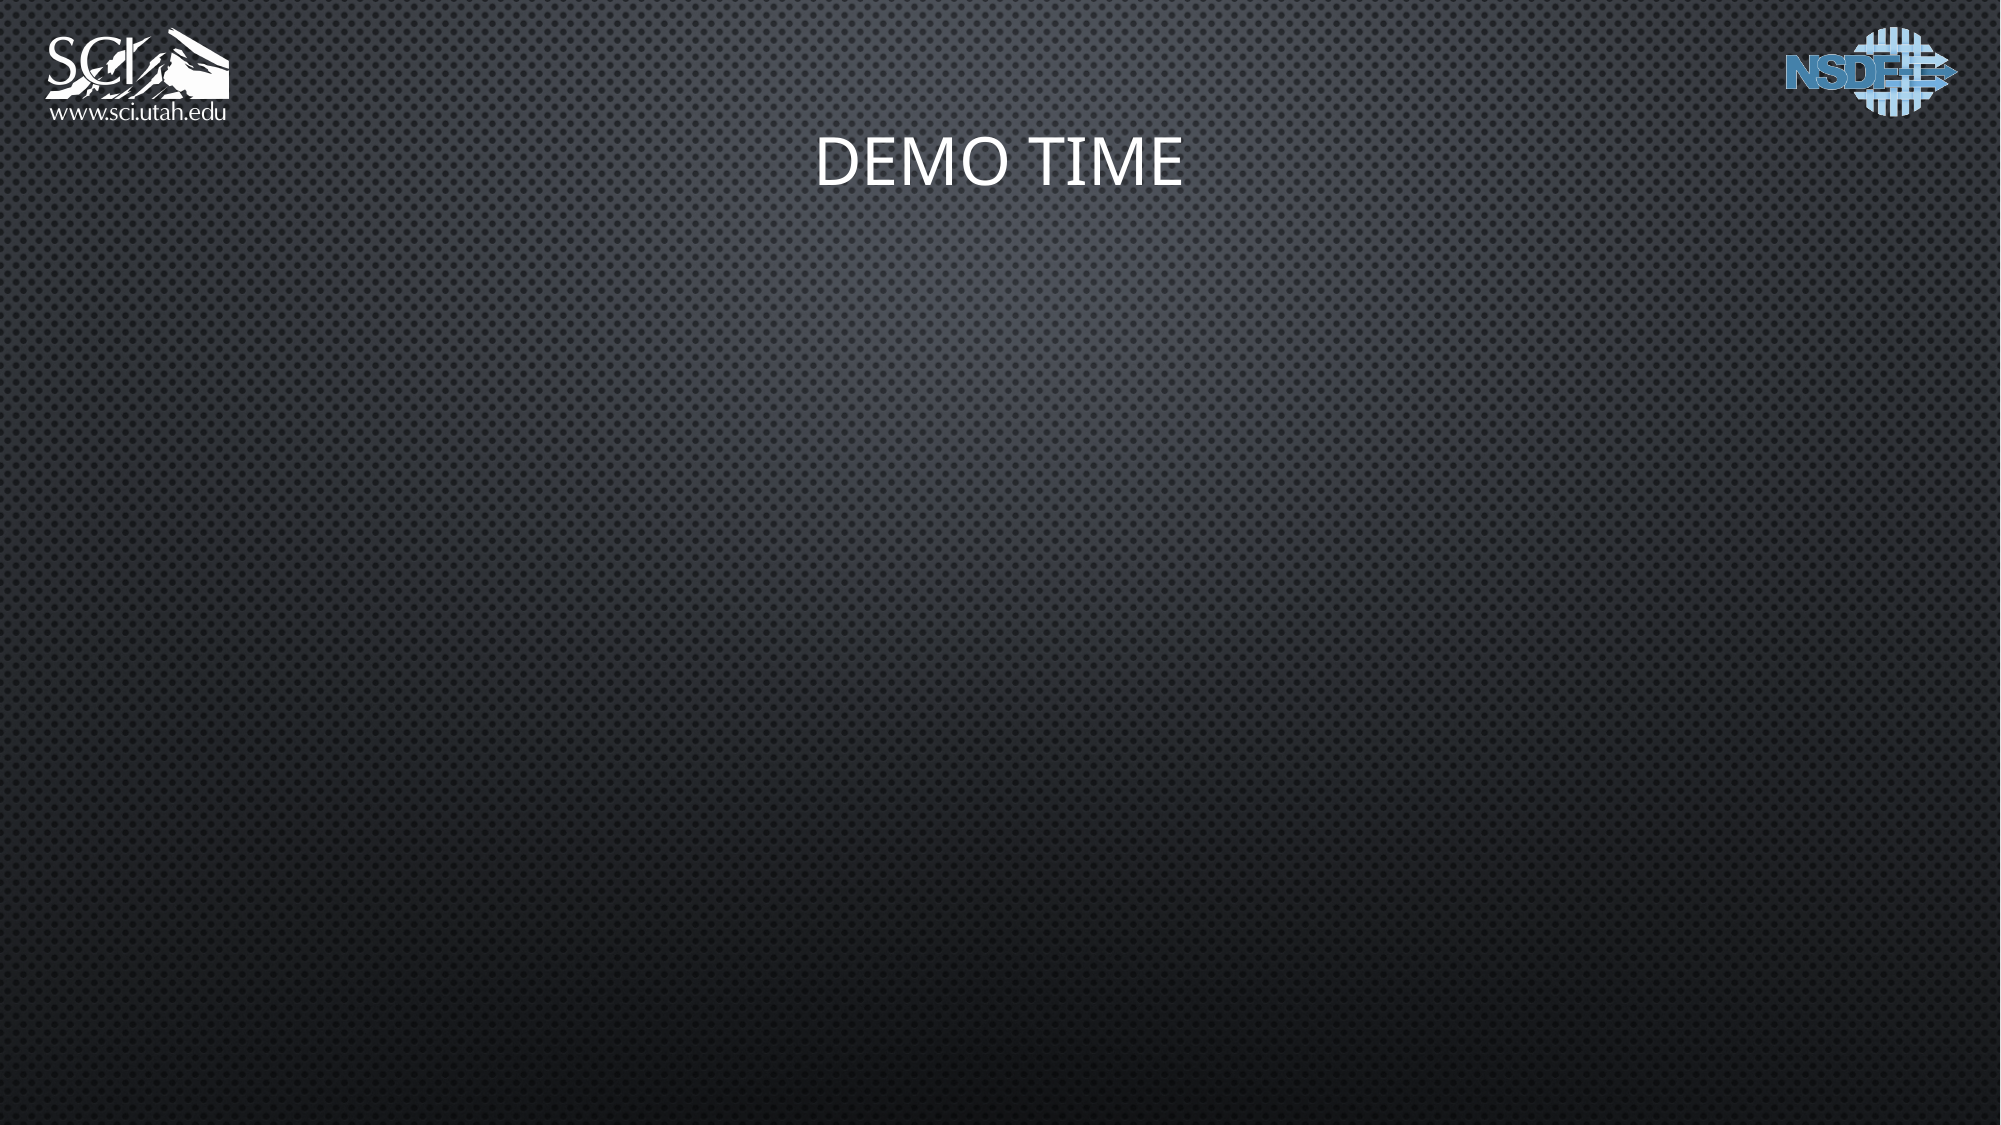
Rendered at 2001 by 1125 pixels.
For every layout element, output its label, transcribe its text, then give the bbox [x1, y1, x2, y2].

picture [41, 25, 234, 125]
picture [1786, 27, 1958, 117]
title Demo Time [187, 99, 1813, 217]
